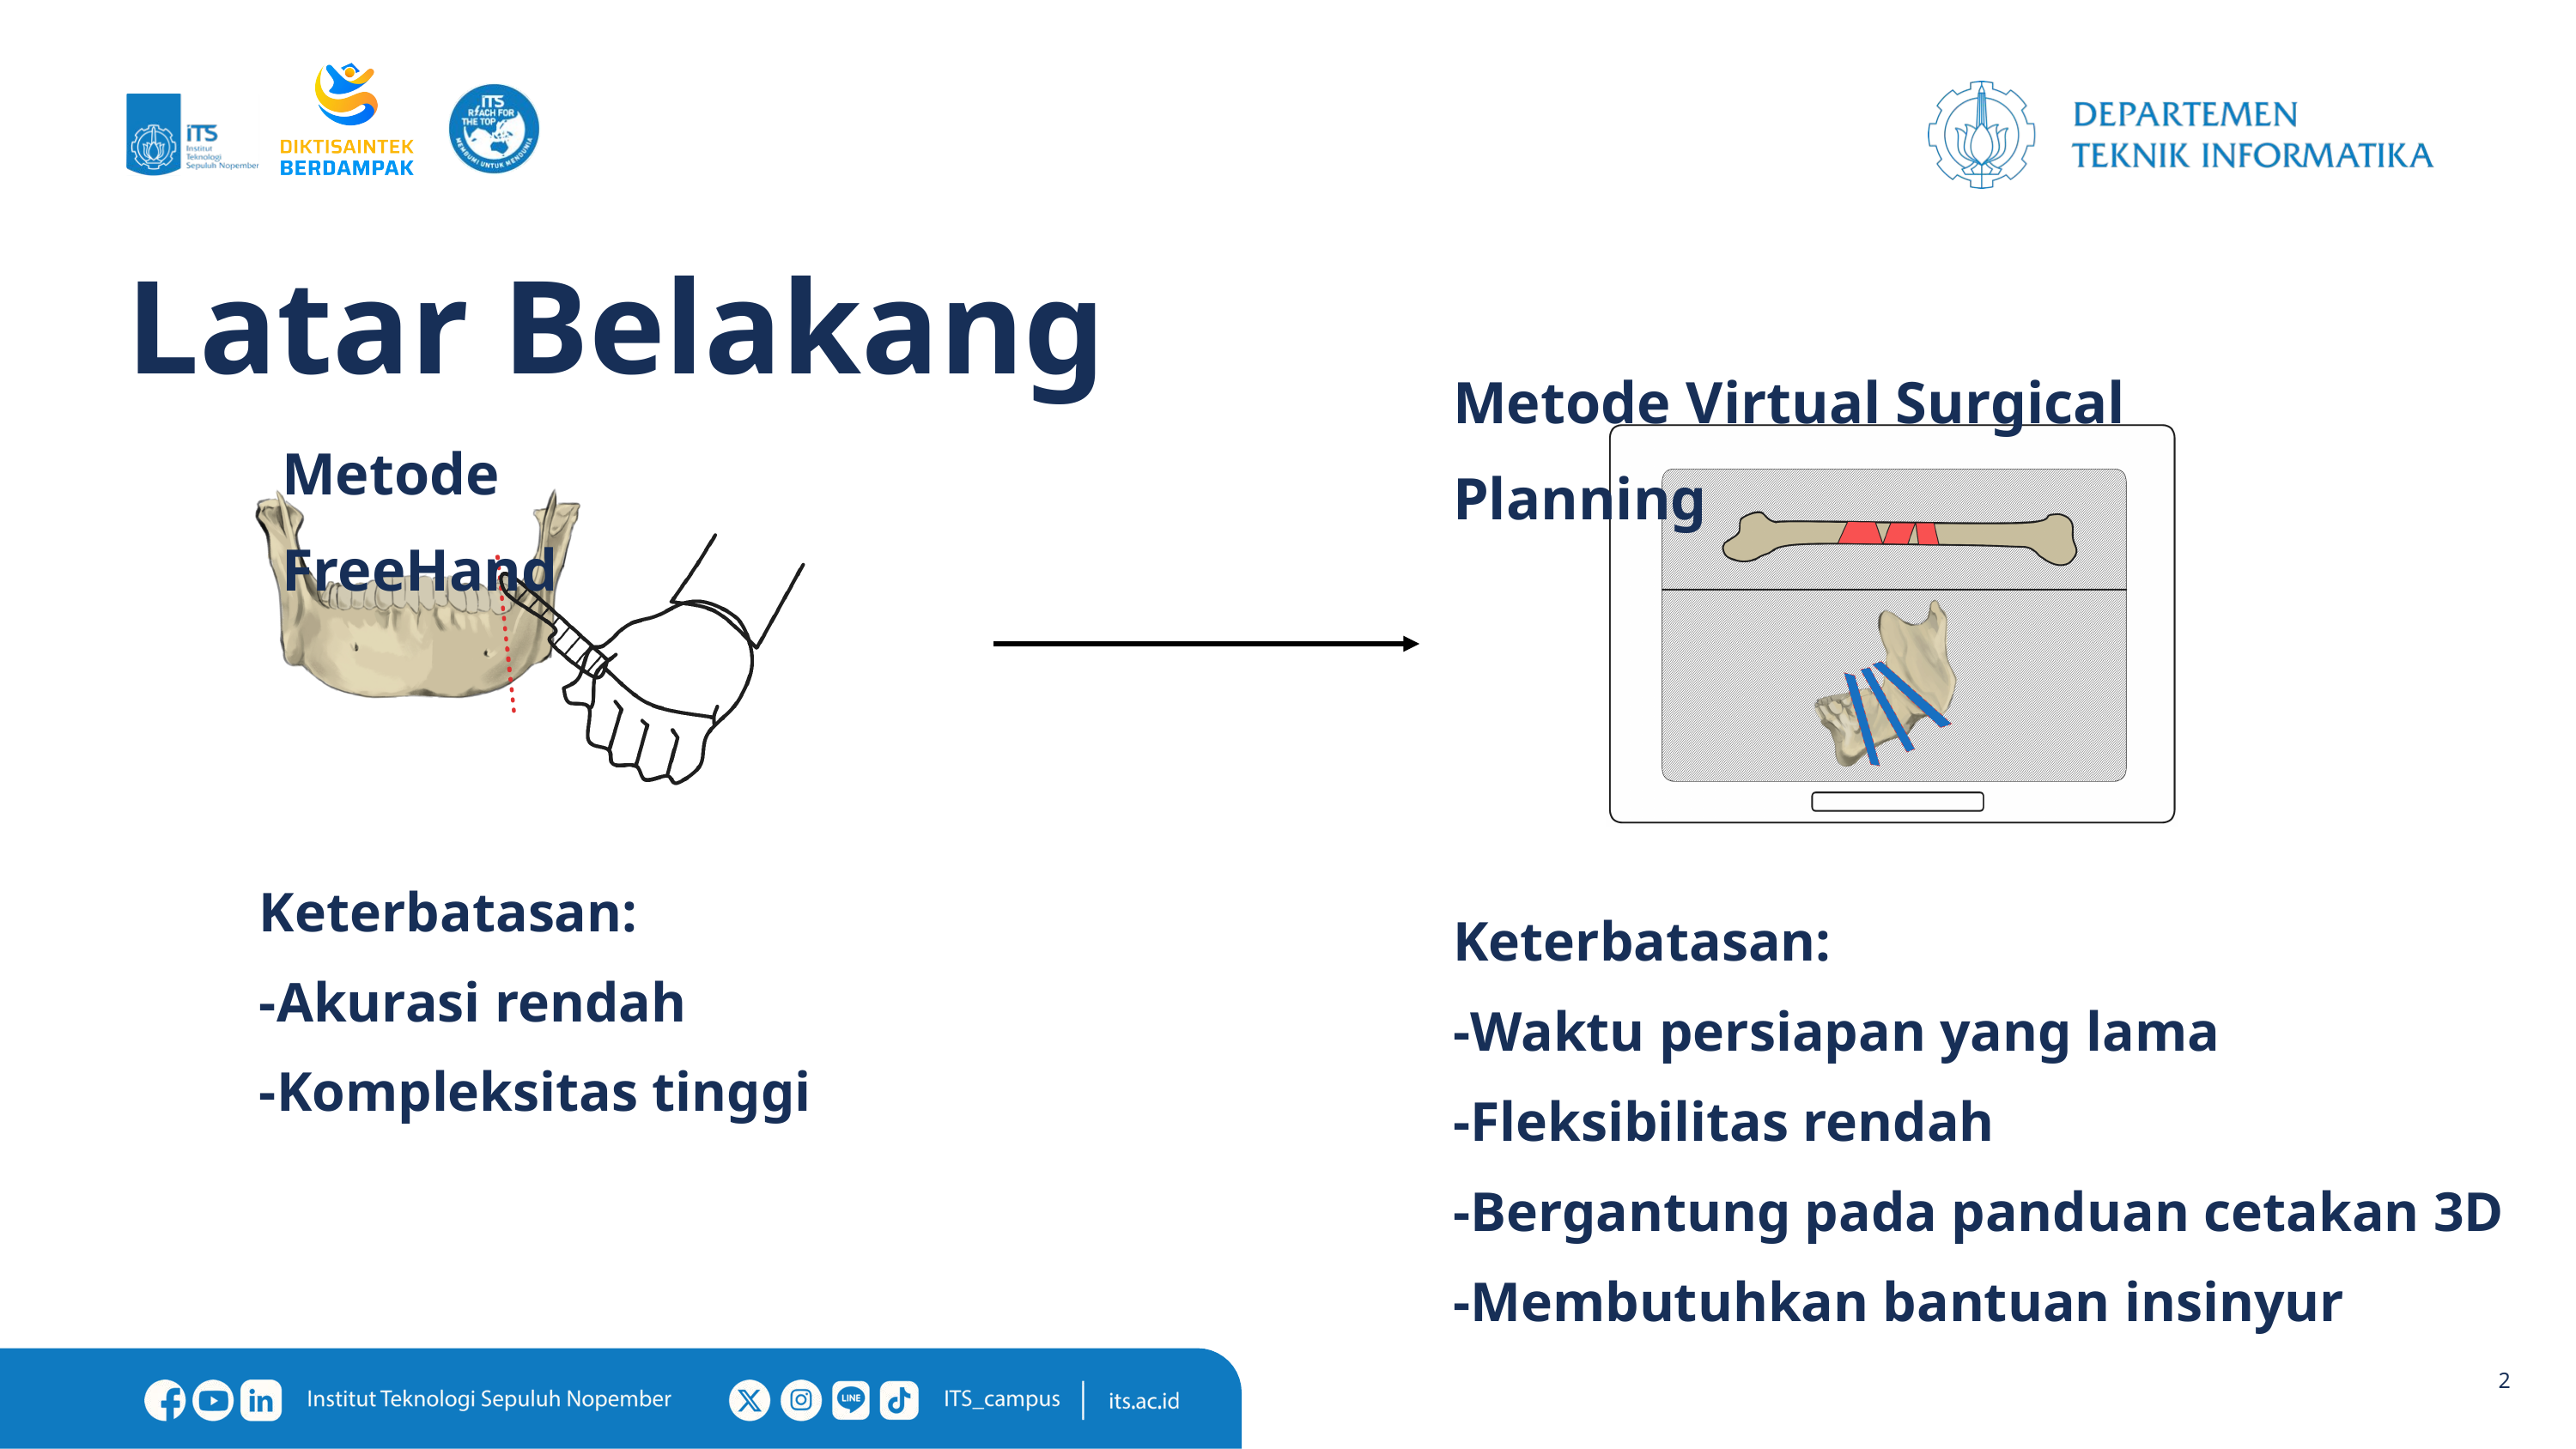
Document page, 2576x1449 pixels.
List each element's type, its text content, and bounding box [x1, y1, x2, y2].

text_box Keterbatasan: -Akurasi rendah -Kompleksitas tinggi [246, 839, 931, 1136]
picture [144, 1379, 1179, 1423]
text_box Metode FreeHand [269, 397, 774, 464]
slide_number ‹#› [2496, 1367, 2530, 1449]
picture [447, 82, 541, 175]
picture [281, 63, 414, 175]
text_box Metode Virtual Surgical Planning [1439, 325, 2344, 544]
text_box Keterbatasan: -Waktu persiapan yang lama -Fleksibilitas rendah -Bergantung pada panduan cetakan 3D -Membutuhkan bantuan insinyur [1439, 869, 2552, 1345]
picture [126, 94, 259, 176]
title Latar Belakang [125, 192, 2025, 488]
picture [231, 465, 811, 792]
picture [1606, 421, 2178, 827]
picture [1928, 81, 2447, 189]
